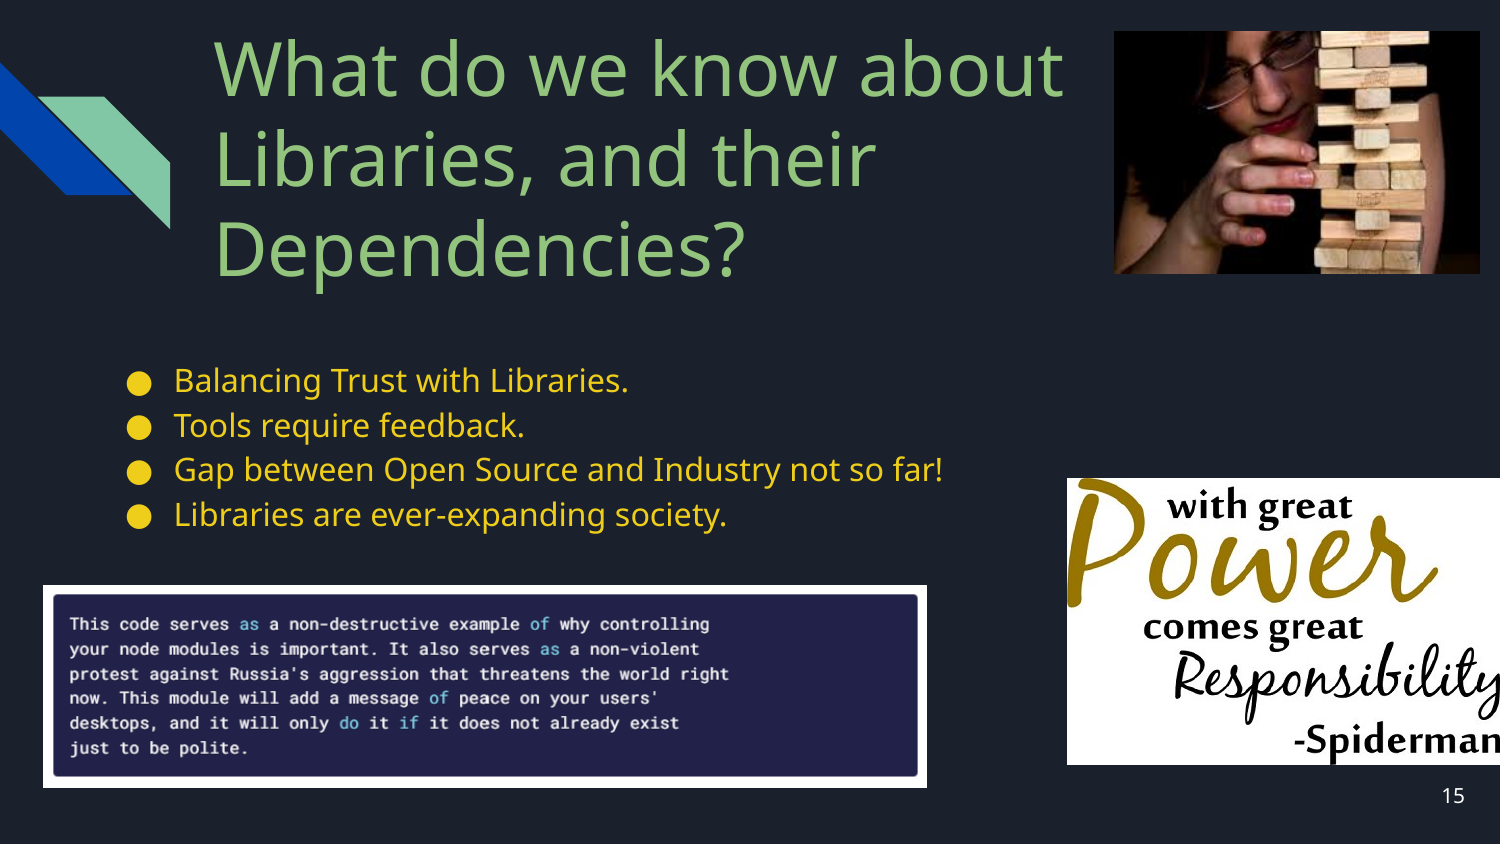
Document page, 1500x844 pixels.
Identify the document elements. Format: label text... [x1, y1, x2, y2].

slide_number ‹#› [1389, 774, 1480, 830]
title What do we know about Libraries, and their Dependencies? [198, 6, 1128, 340]
list Balancing Trust with Libraries. Tools require feedback. Gap between Open Source and Industry not so far! Libraries are ever-expanding society. [94, 339, 1038, 550]
picture [1067, 478, 1500, 766]
picture [1114, 31, 1481, 275]
picture [43, 584, 927, 789]
